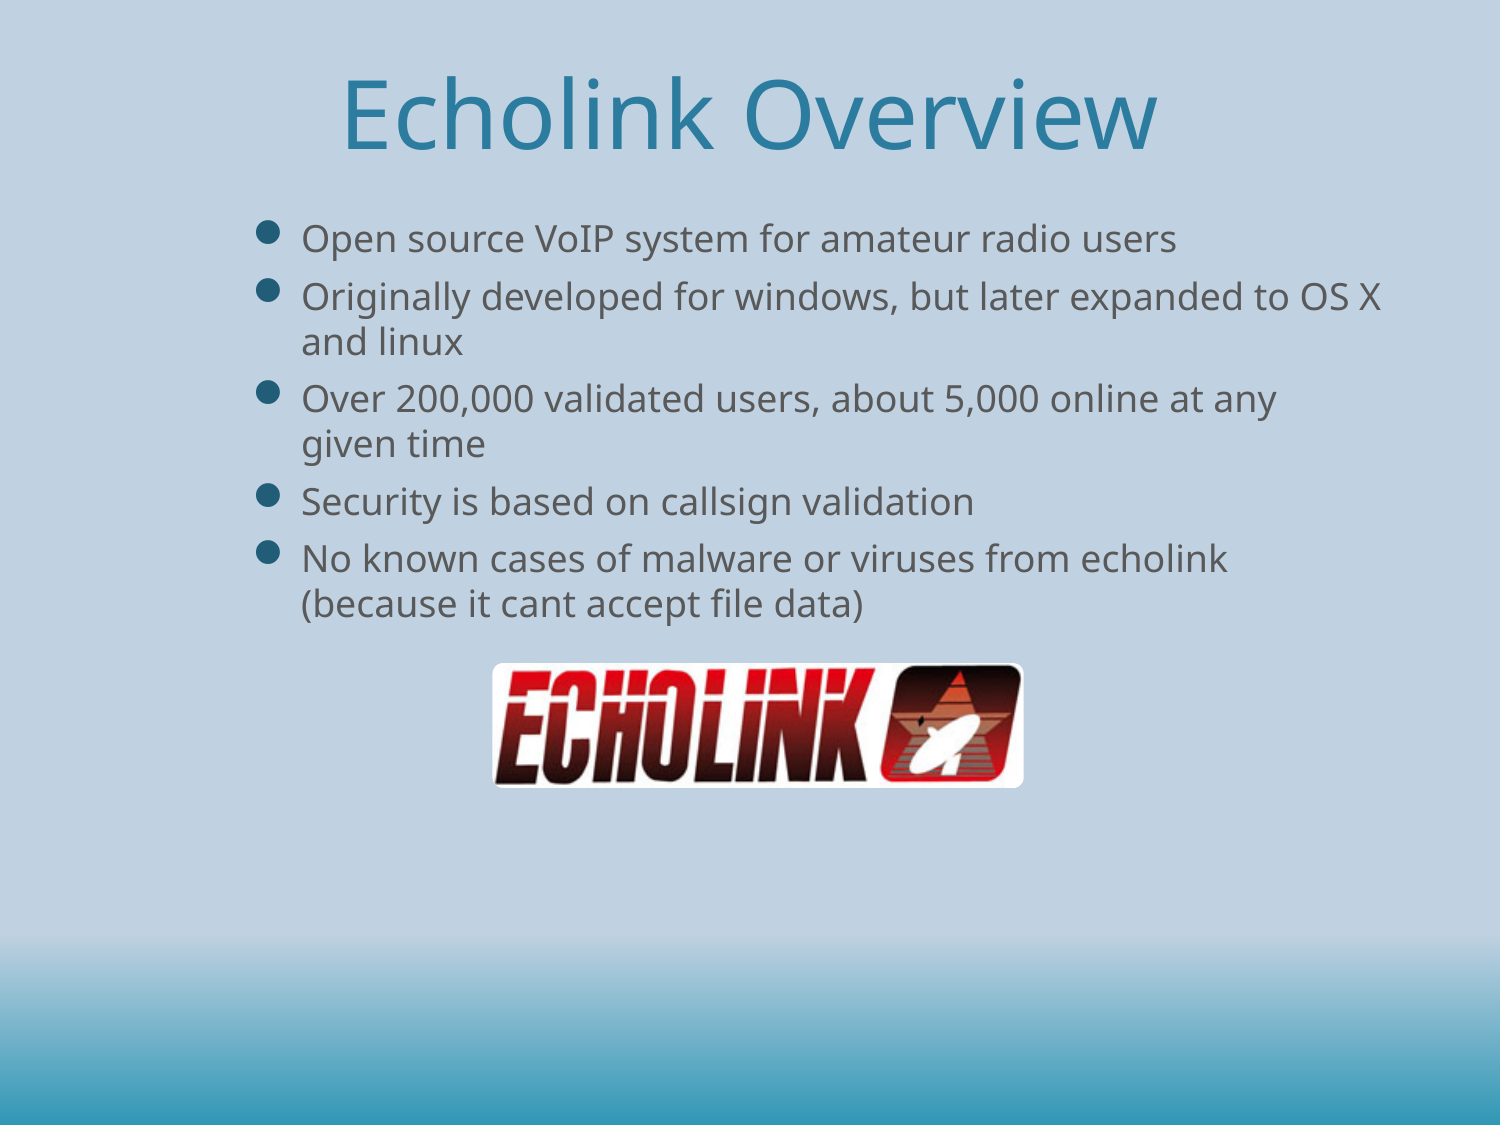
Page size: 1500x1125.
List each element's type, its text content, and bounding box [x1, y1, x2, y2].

list Open source VoIP system for amateur radio users Originally developed for windows, but later expanded to OS X and linux Over 200,000 validated users, about 5,000 online at any given time Security is based on callsign validation No known cases of malware or viruses from echolink (because it cant accept file data) [78, 135, 1398, 848]
title Echolink Overview [90, 17, 1410, 177]
picture [491, 662, 1025, 789]
